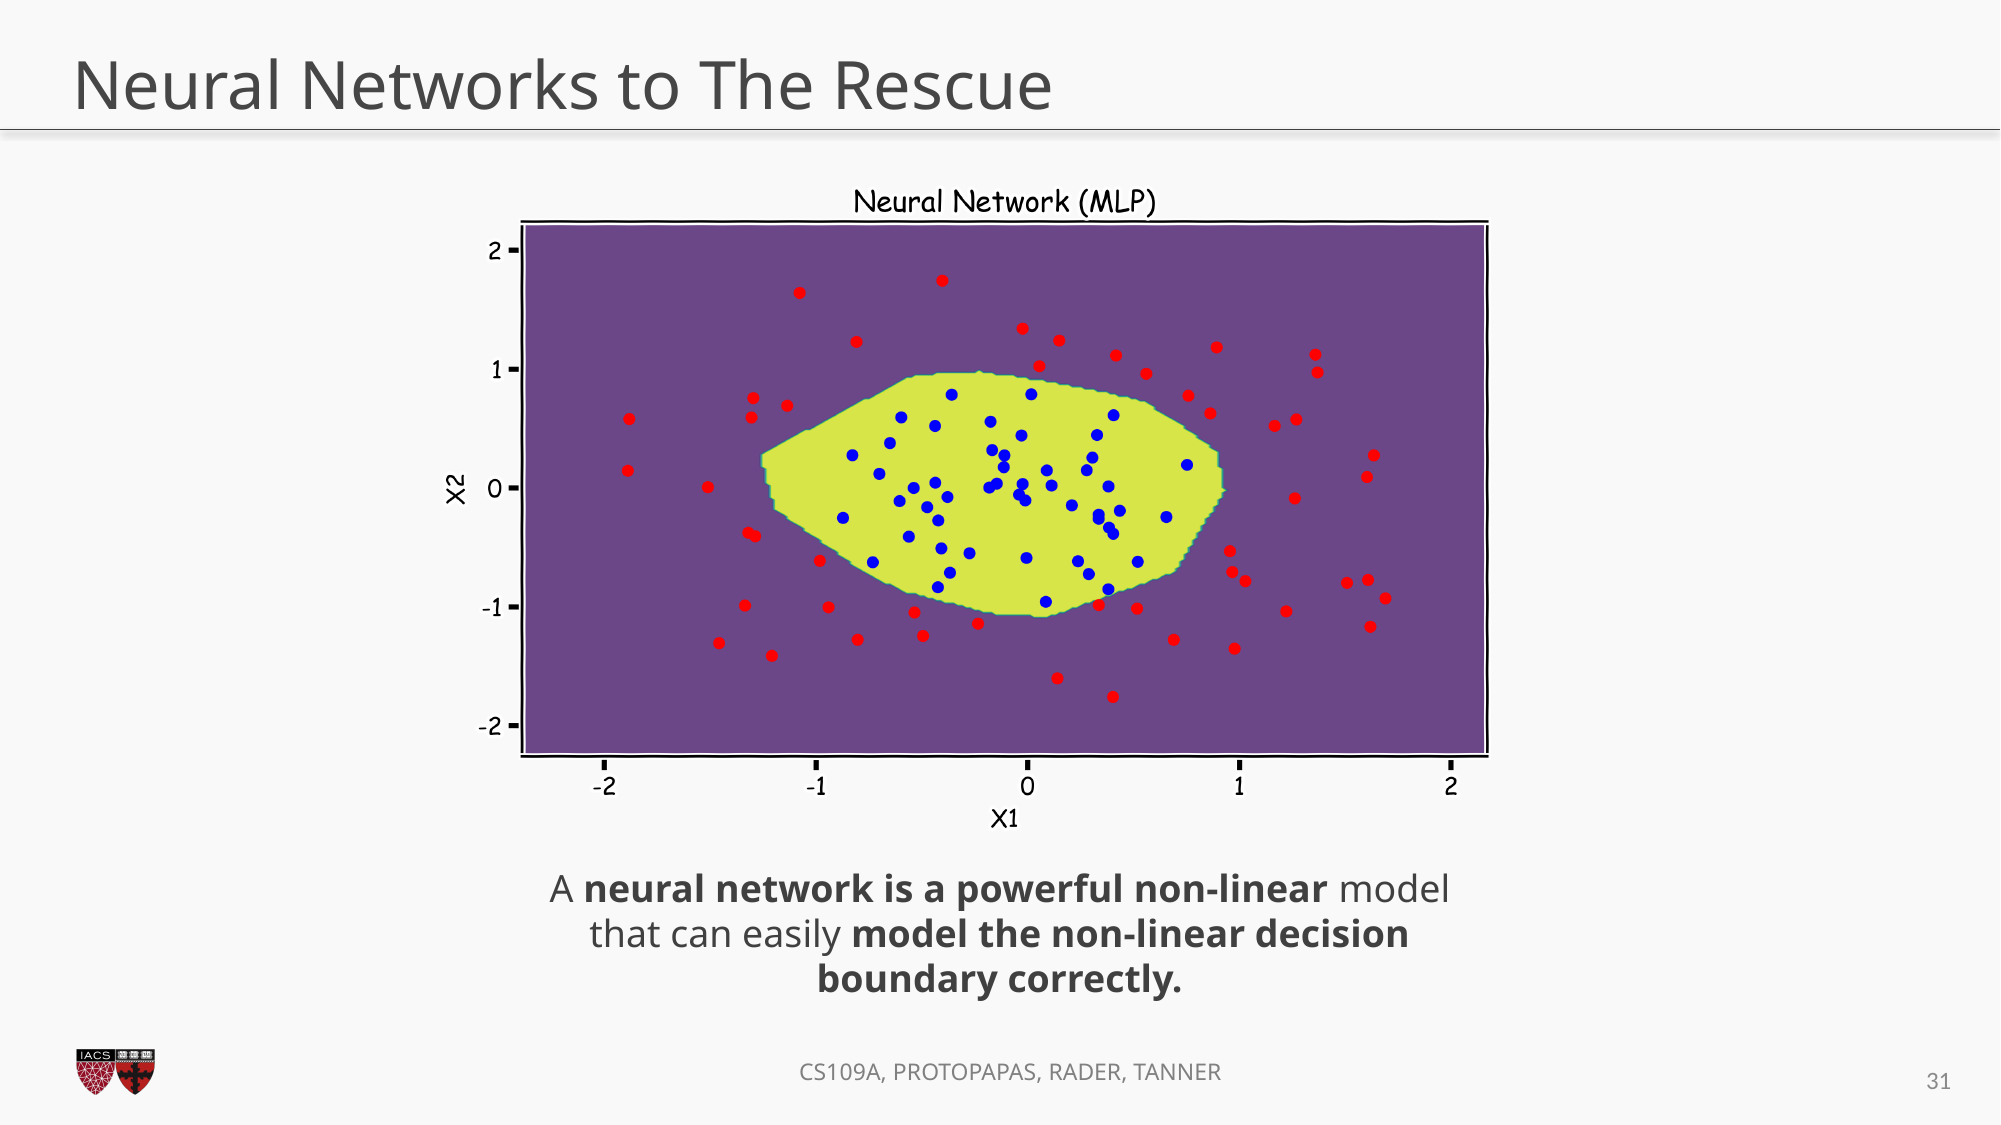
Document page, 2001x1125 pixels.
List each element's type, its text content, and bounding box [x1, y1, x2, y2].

text_box A neural network is a powerful non-linear model that can easily model the non-linear decision boundary correctly. [503, 913, 1497, 1008]
slide_number 31 [1500, 1050, 1967, 1110]
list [274, 161, 1514, 905]
picture [75, 1049, 155, 1095]
title Neural Networks to The Rescue [57, 35, 1943, 162]
